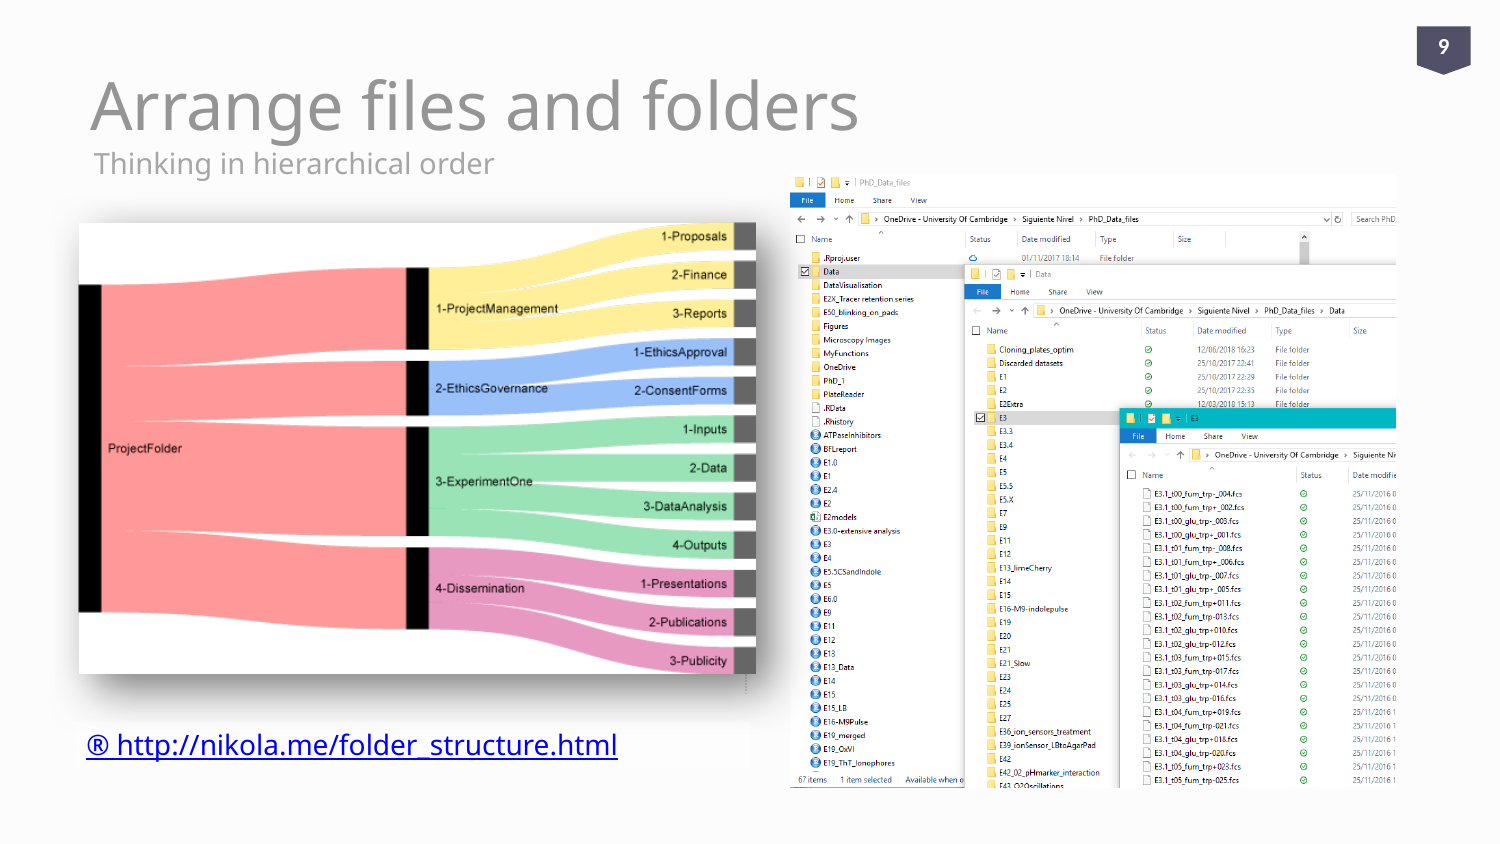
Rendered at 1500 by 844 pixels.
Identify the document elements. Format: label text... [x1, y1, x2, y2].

title Arrange files and folders [75, 33, 1425, 175]
picture [78, 222, 756, 675]
text_box 9 [1414, 24, 1473, 77]
text_box Thinking in hierarchical order [78, 132, 1429, 193]
picture [789, 174, 1396, 789]
text_box ® http://nikola.me/folder_structure.html [74, 721, 750, 768]
